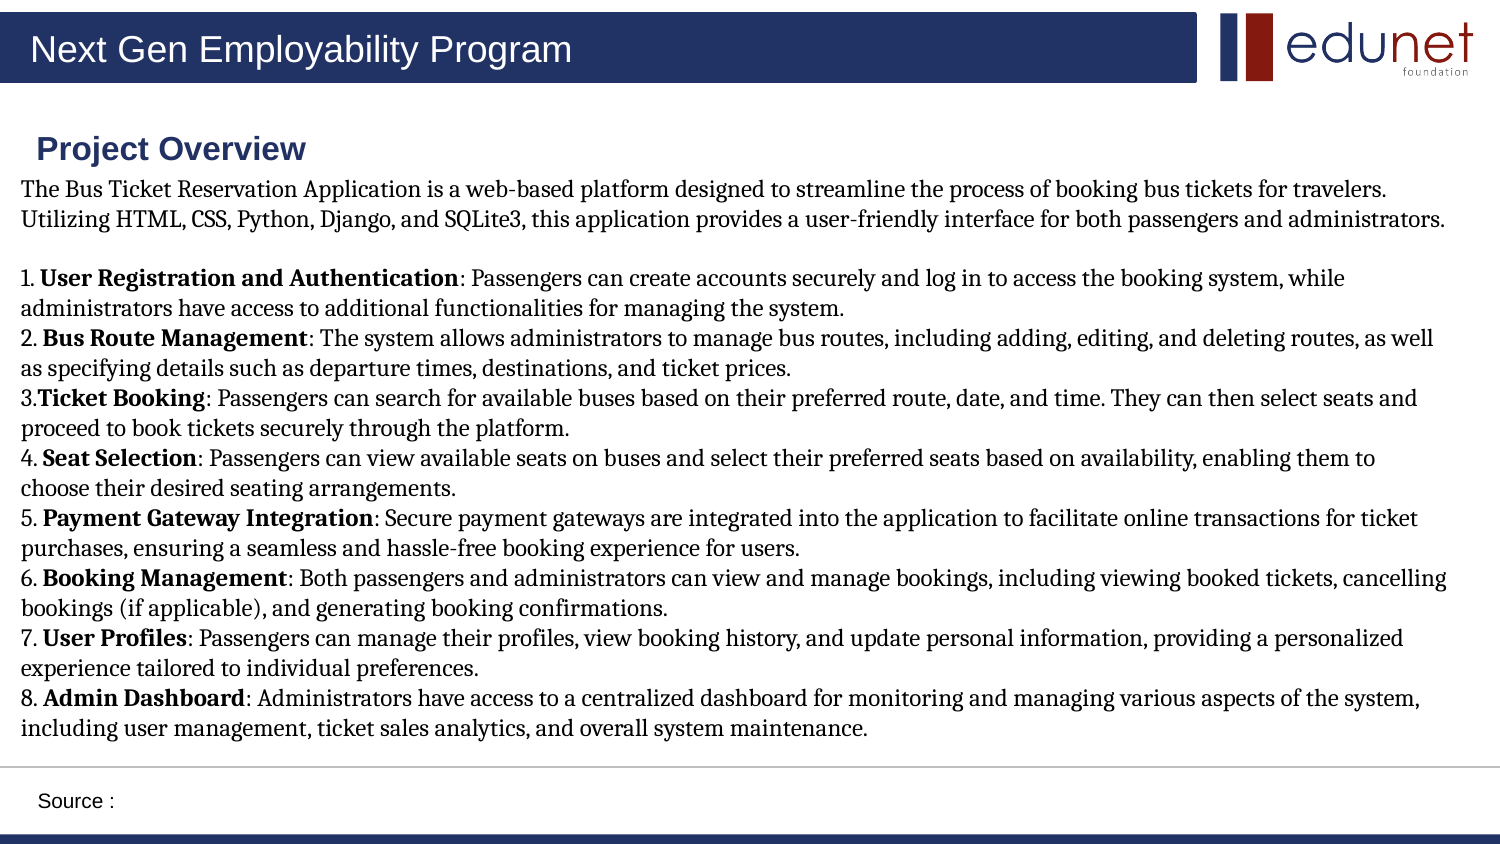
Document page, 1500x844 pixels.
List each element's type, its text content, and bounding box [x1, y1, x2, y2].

text_box Source : [22, 776, 139, 826]
text_box The Bus Ticket Reservation Application is a web-based platform designed to streamline the process of booking bus tickets for travelers. Utilizing HTML, CSS, Python, Django, and SQLite3, this application provides a user-friendly interface for both passengers and administrators. 1. User Registration and Authentication: Passengers can create accounts securely and log in to access the booking system, while administrators have access to additional functionalities for managing the system. 2. Bus Route Management: The system allows administrators to manage bus routes, including adding, editing, and deleting routes, as well as specifying details such as departure times, destinations, and ticket prices. 3.Ticket Booking: Passengers can search for available buses based on their preferred route, date, and time. They can then select seats and proceed to book tickets securely through the platform. 4. Seat Selection: Passengers can view available seats on buses and select their preferred seats based on availability, enabling them to choose their desired seating arrangements. 5. Payment Gateway Integration: Secure payment gateways are integrated into the application to facilitate online transactions for ticket purchases, ensuring a seamless and hassle-free booking experience for users. 6. Booking Management: Both passengers and administrators can view and manage bookings, including viewing booked tickets, cancelling bookings (if applicable), and generating booking confirmations. 7. User Profiles: Passengers can manage their profiles, view booking history, and update personal information, providing a personalized experience tailored to individual preferences. 8. Admin Dashboard: Administrators have access to a centralized dashboard for monitoring and managing various aspects of the system, including user management, ticket sales analytics, and overall system maintenance. [6, 164, 1466, 749]
picture [1279, 14, 1482, 83]
title Project Overview [21, 111, 504, 164]
